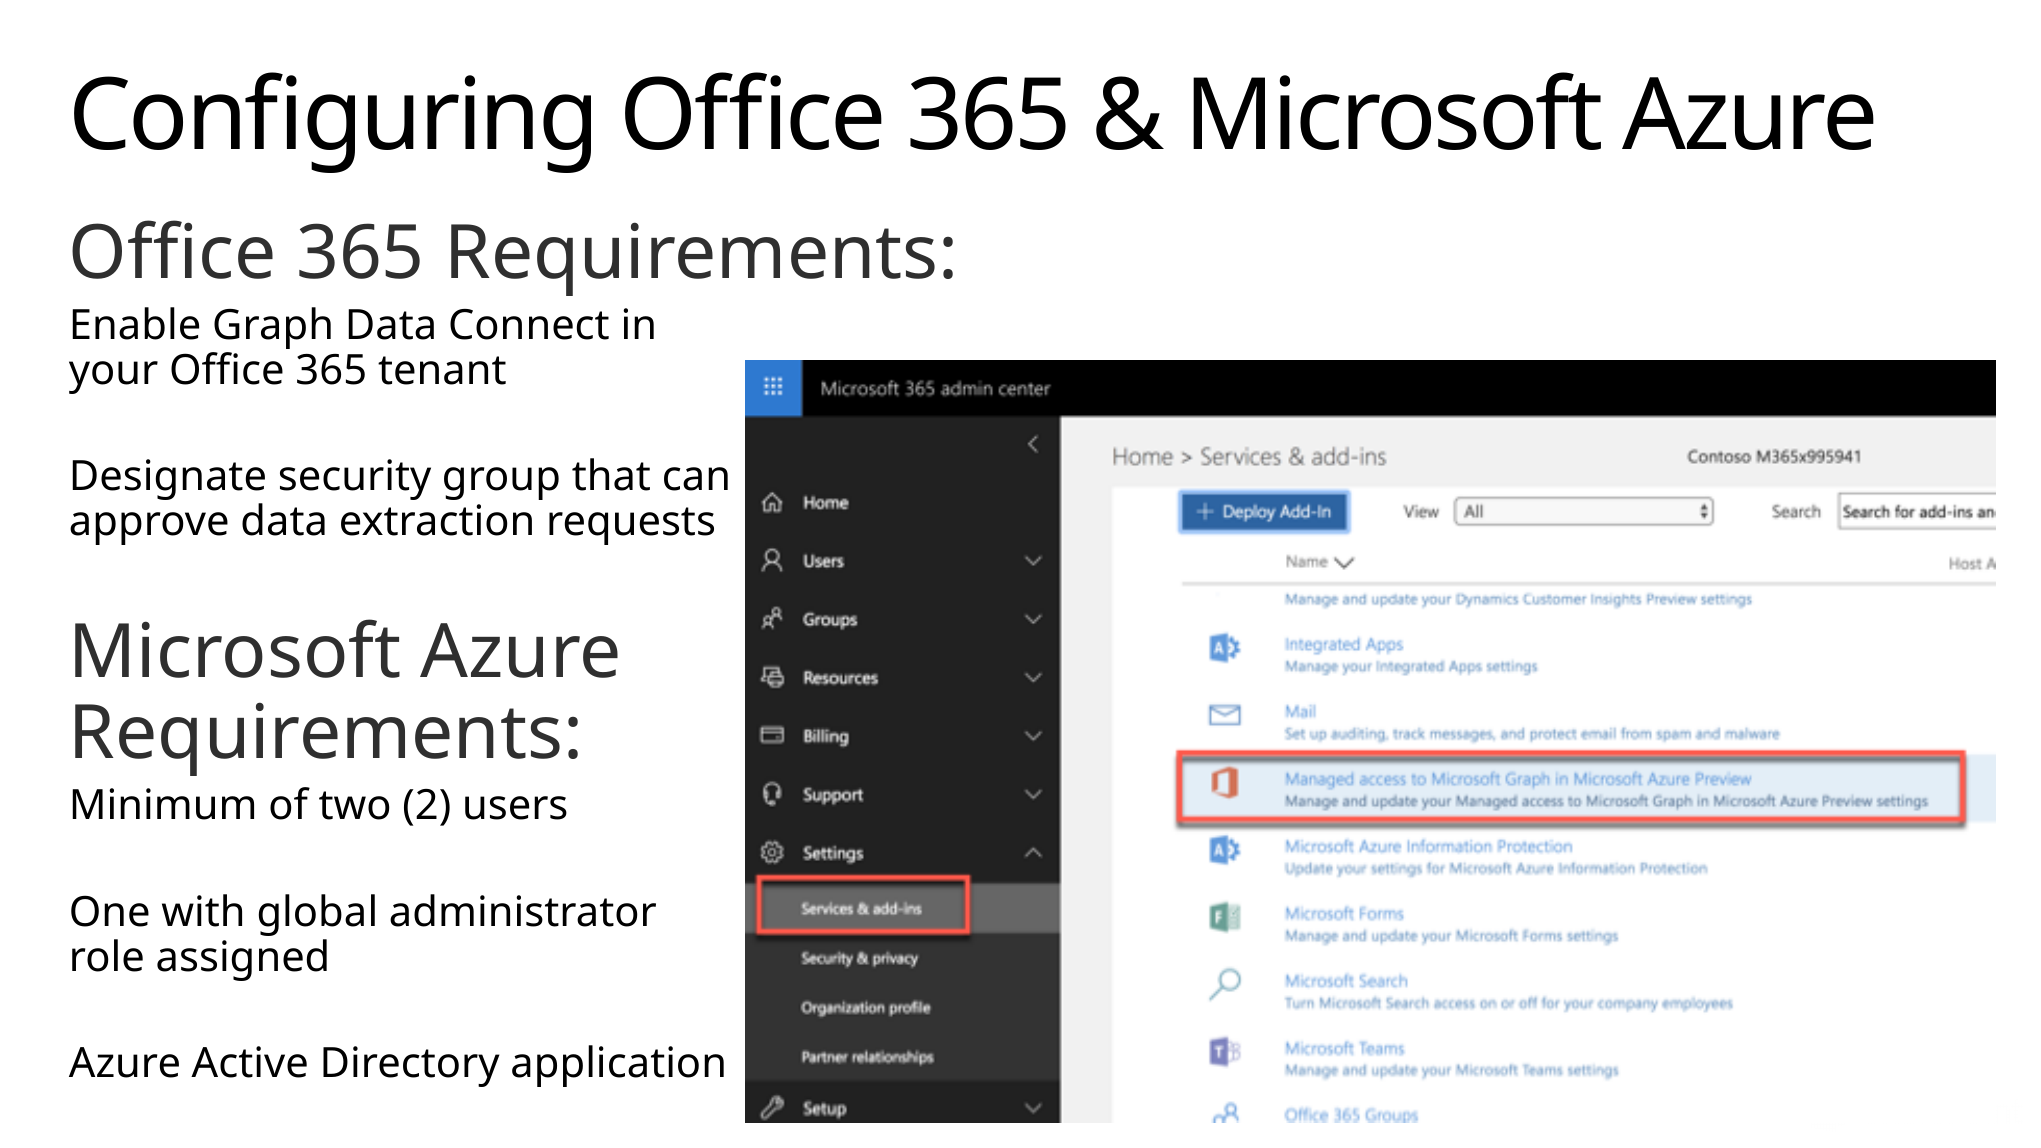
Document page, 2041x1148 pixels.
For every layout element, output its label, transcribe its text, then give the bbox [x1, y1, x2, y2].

title Configuring Office 365 & Microsoft Azure [45, 48, 1996, 198]
picture [745, 360, 2040, 1148]
list Office 365 Requirements: Enable Graph Data Connect in your Office 365 tenant Designate security group that can approve data extraction requests Microsoft Azure Requirements: Minimum of two (2) users One with global administrator role assigned Azure Active Directory application [45, 198, 1996, 1129]
